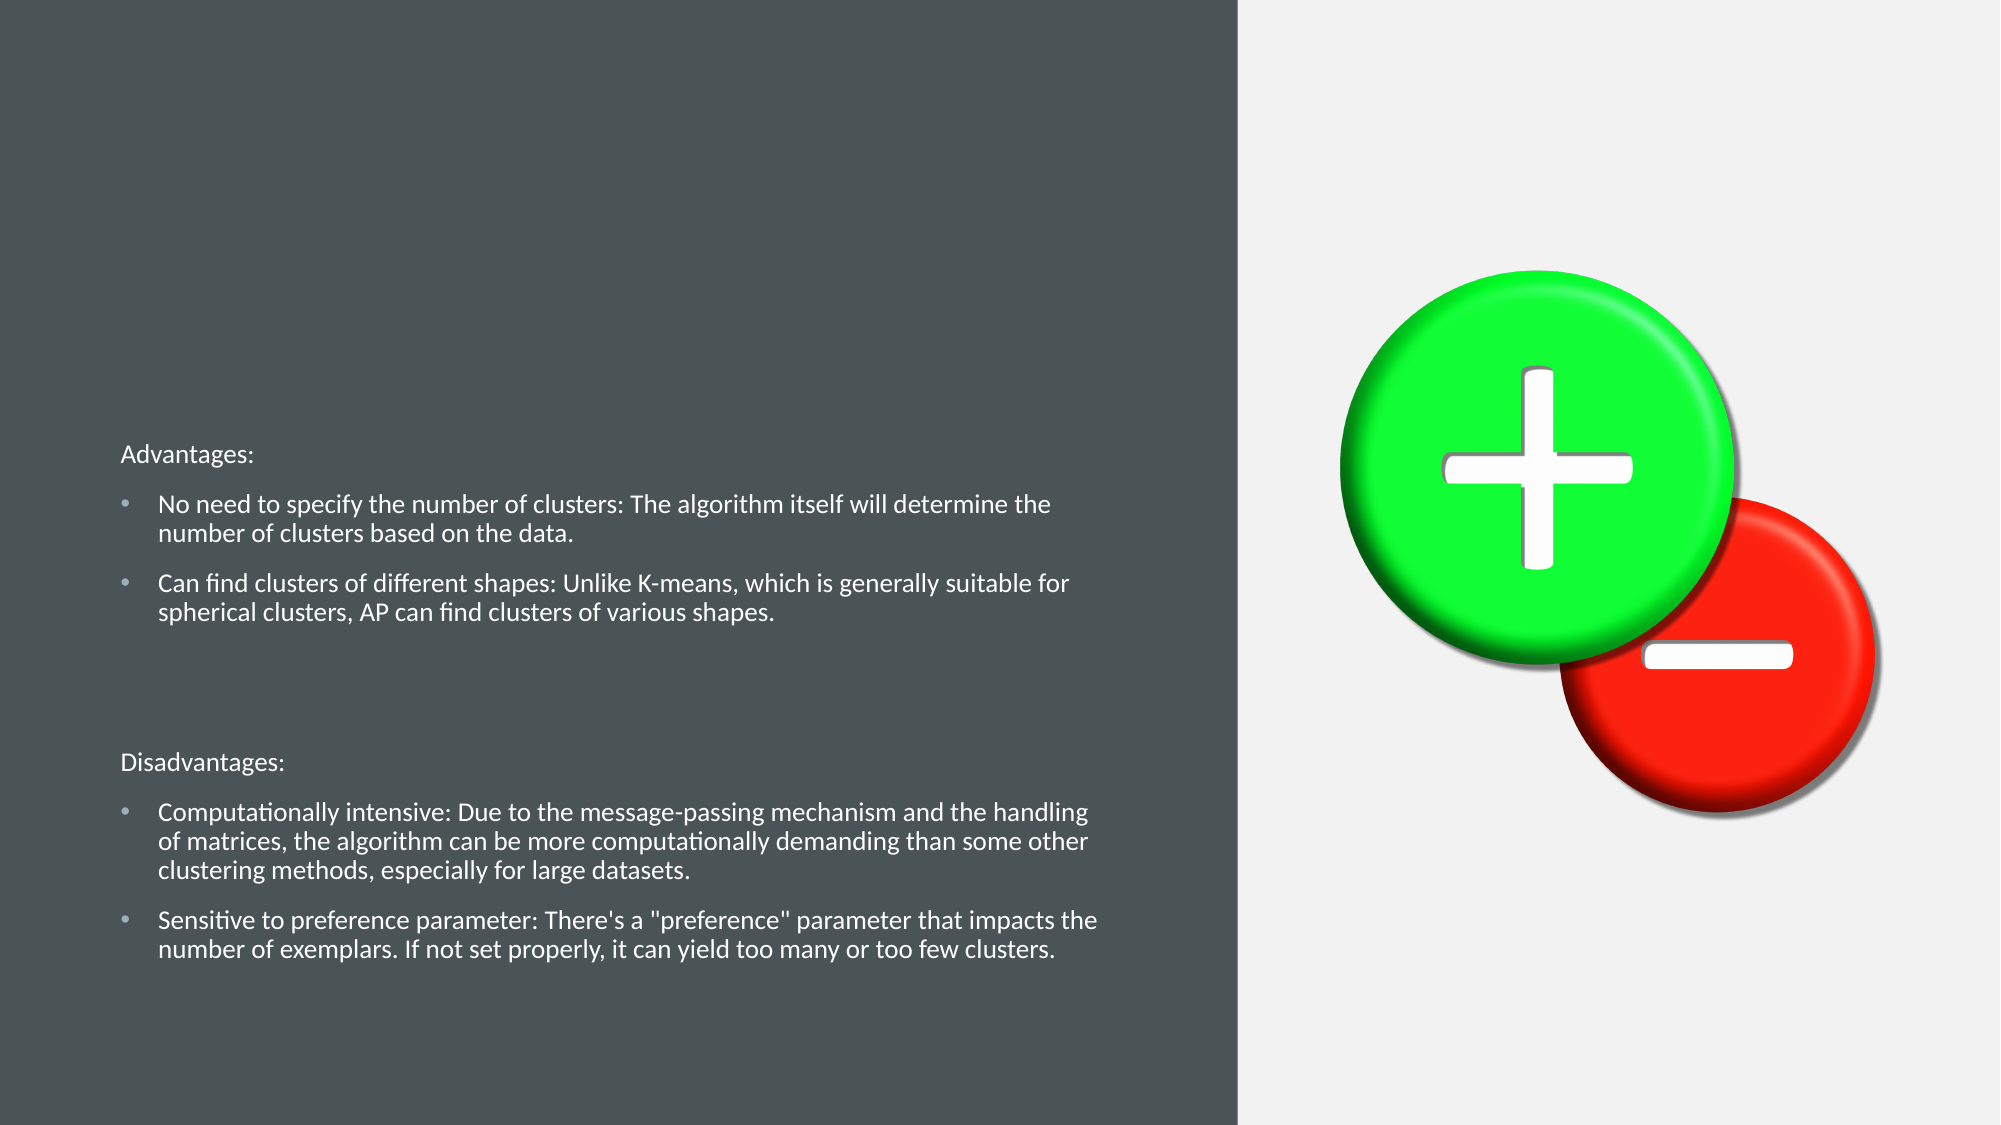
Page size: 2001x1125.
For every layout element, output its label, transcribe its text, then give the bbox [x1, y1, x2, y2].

picture [1331, 264, 1895, 828]
list Advantages: No need to specify the number of clusters: The algorithm itself will determine the number of clusters based on the data. Can find clusters of different shapes: Unlike K-means, which is generally suitable for spherical clusters, AP can find clusters of various shapes. Disadvantages: Computationally intensive: Due to the message-passing mechanism and the handling of matrices, the algorithm can be more computationally demanding than some other clustering methods, especially for large datasets. Sensitive to preference parameter: There's a "preference" parameter that impacts the number of exemplars. If not set properly, it can yield too many or too few clusters. [105, 432, 1130, 994]
text_box [1238, 0, 2000, 1125]
text_box [0, 0, 1238, 1125]
